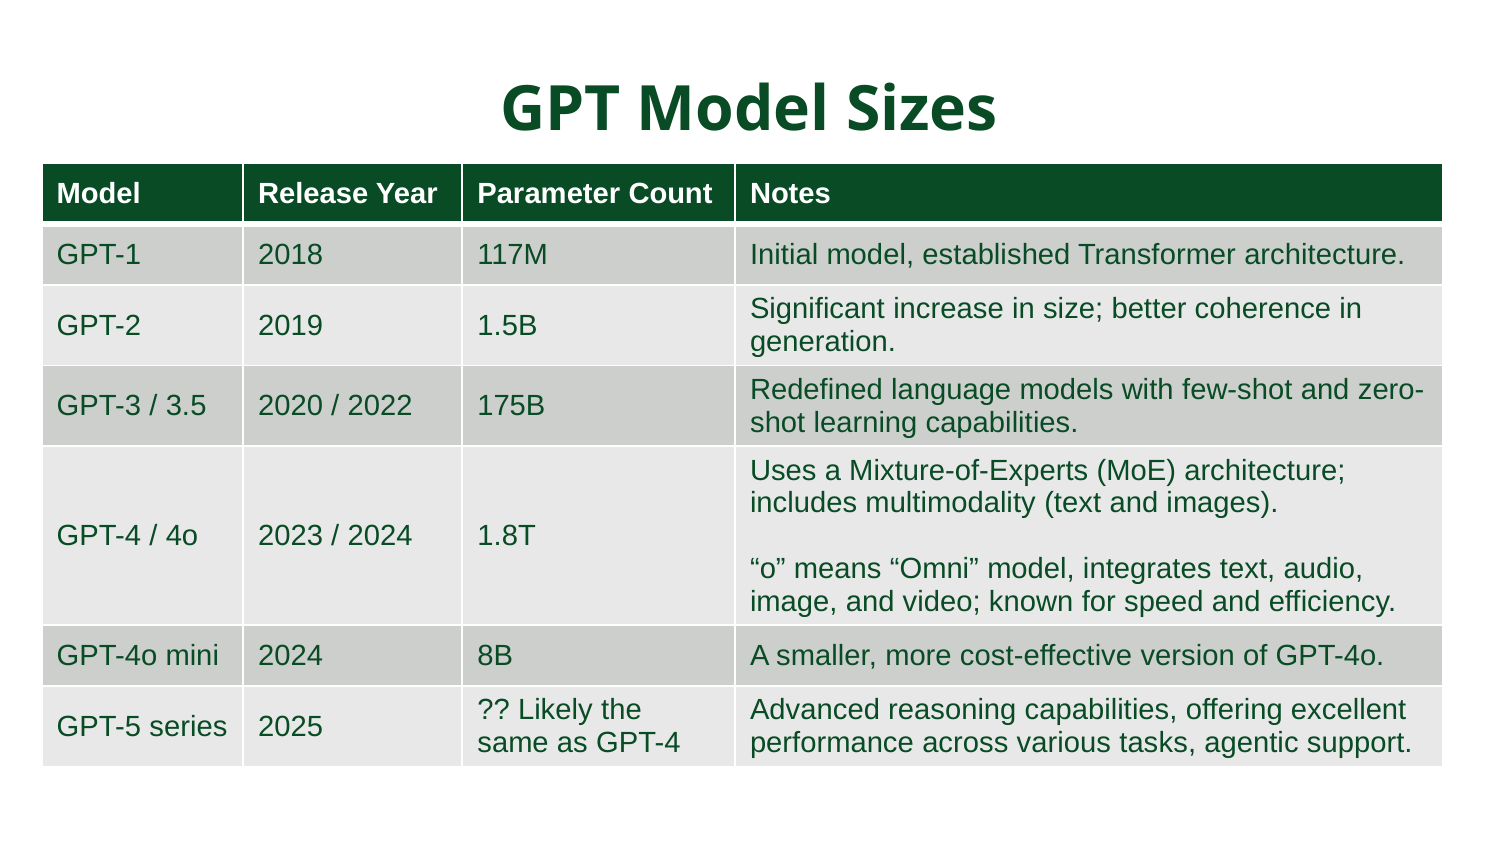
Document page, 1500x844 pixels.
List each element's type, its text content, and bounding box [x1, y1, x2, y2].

table_header Notes [736, 164, 1442, 221]
table_cell Uses a Mixture-of-Experts (MoE) architecture; includes multimodality (text and images). “o” means “Omni” model, integrates text, audio, image, and video; known for speed and efficiency. [736, 447, 1442, 624]
table_cell ?? Likely the same as GPT-4 [463, 687, 734, 766]
table_cell GPT-4 / 4o [43, 447, 242, 624]
table_cell 2024 [244, 626, 461, 685]
table_cell Initial model, established Transformer architecture. [736, 227, 1442, 284]
table_cell 2020 / 2022 [244, 366, 461, 445]
title GPT Model Sizes [41, 53, 1457, 166]
table_cell Advanced reasoning capabilities, offering excellent performance across various tasks, agentic support. [736, 687, 1442, 766]
table_cell 2018 [244, 227, 461, 284]
table_cell 2023 / 2024 [244, 447, 461, 624]
table_cell 175B [463, 366, 734, 445]
table_cell 8B [463, 626, 734, 685]
table_cell A smaller, more cost-effective version of GPT-4o. [736, 626, 1442, 685]
table_cell Redefined language models with few-shot and zero-shot learning capabilities. [736, 366, 1442, 445]
table_cell GPT-3 / 3.5 [43, 366, 242, 445]
table_cell GPT-2 [43, 286, 242, 365]
table_cell 2019 [244, 286, 461, 365]
table_cell GPT-1 [43, 227, 242, 284]
table_header Model [43, 164, 242, 221]
table_cell GPT-5 series [43, 687, 242, 766]
table_cell 1.5B [463, 286, 734, 365]
table_header Parameter Count [463, 164, 734, 221]
table_cell Significant increase in size; better coherence in generation. [736, 286, 1442, 365]
table_cell 2025 [244, 687, 461, 766]
table_cell 1.8T [463, 447, 734, 624]
table_cell GPT-4o mini [43, 626, 242, 685]
table_header Release Year [244, 164, 461, 221]
table_cell 117M [463, 227, 734, 284]
